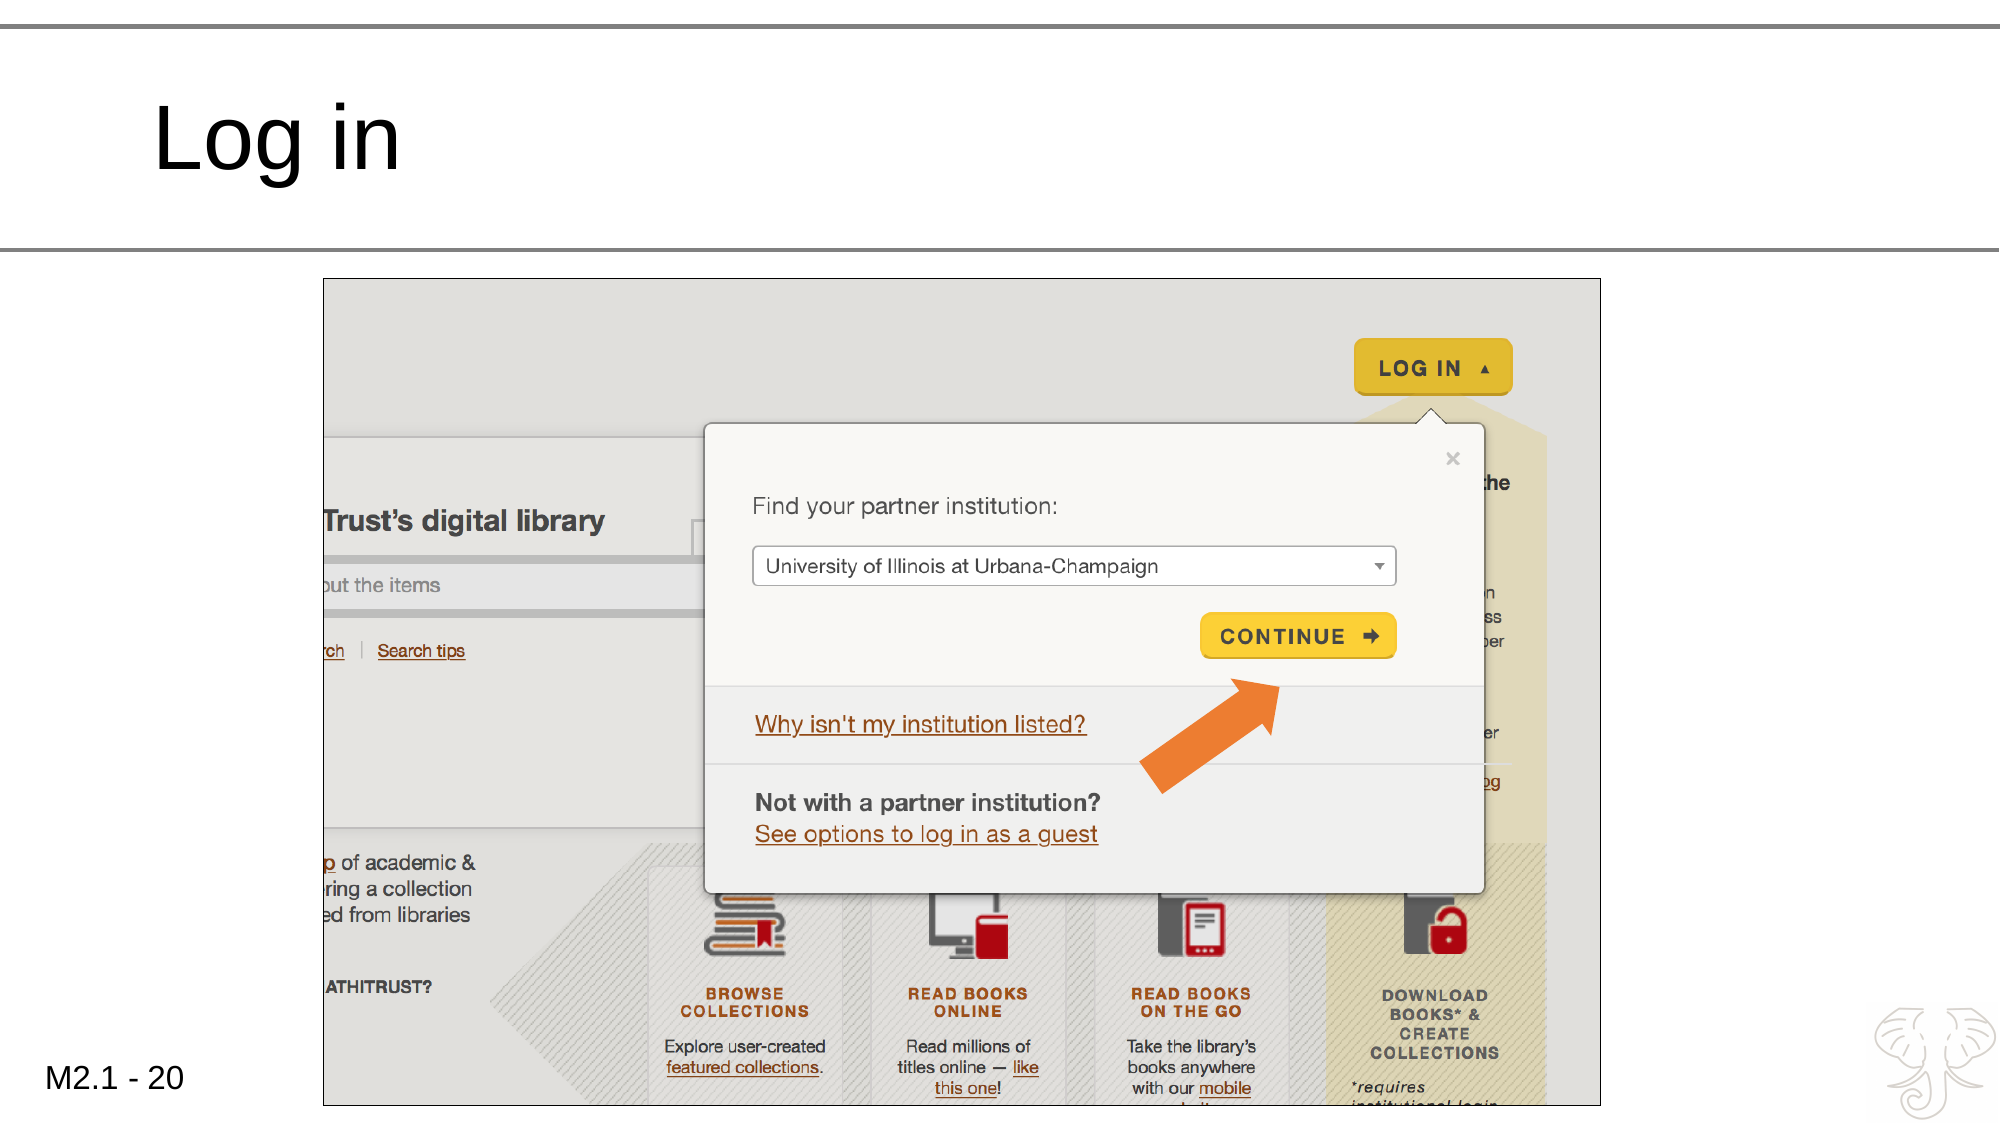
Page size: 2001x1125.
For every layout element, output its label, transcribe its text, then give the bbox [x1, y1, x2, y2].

title Log in [137, 30, 1863, 249]
picture [323, 277, 1601, 1106]
slide_number 20 [132, 1046, 583, 1107]
picture [1866, 1002, 1998, 1123]
